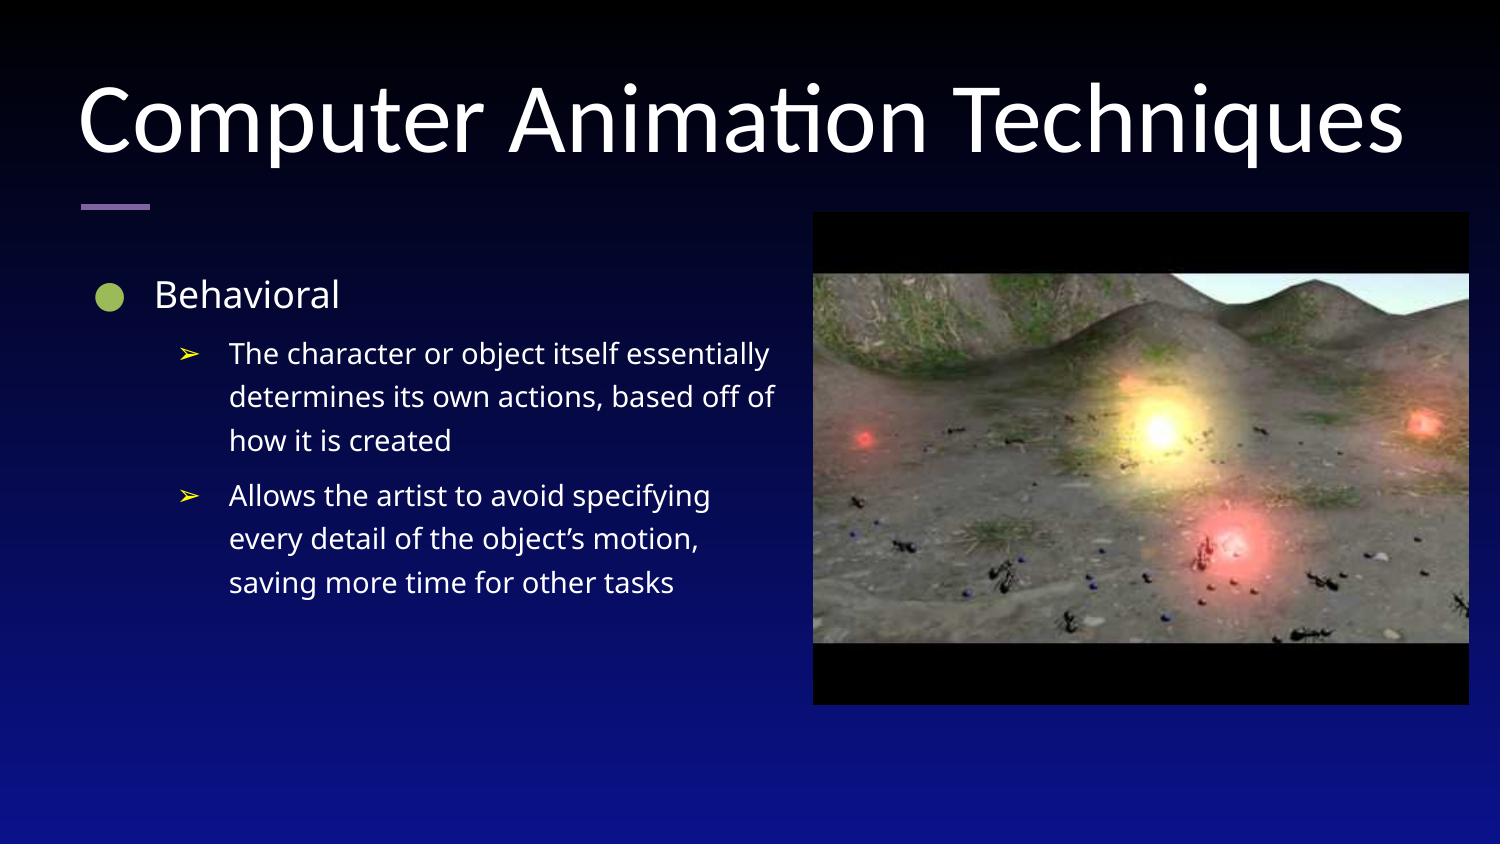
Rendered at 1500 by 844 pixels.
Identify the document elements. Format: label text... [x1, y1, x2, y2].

title Computer Animation Techniques [63, 75, 1437, 188]
list Behavioral The character or object itself essentially determines its own actions, based off of how it is created Allows the artist to avoid specifying every detail of the object’s motion, saving more time for other tasks [63, 244, 795, 750]
picture [812, 212, 1470, 705]
